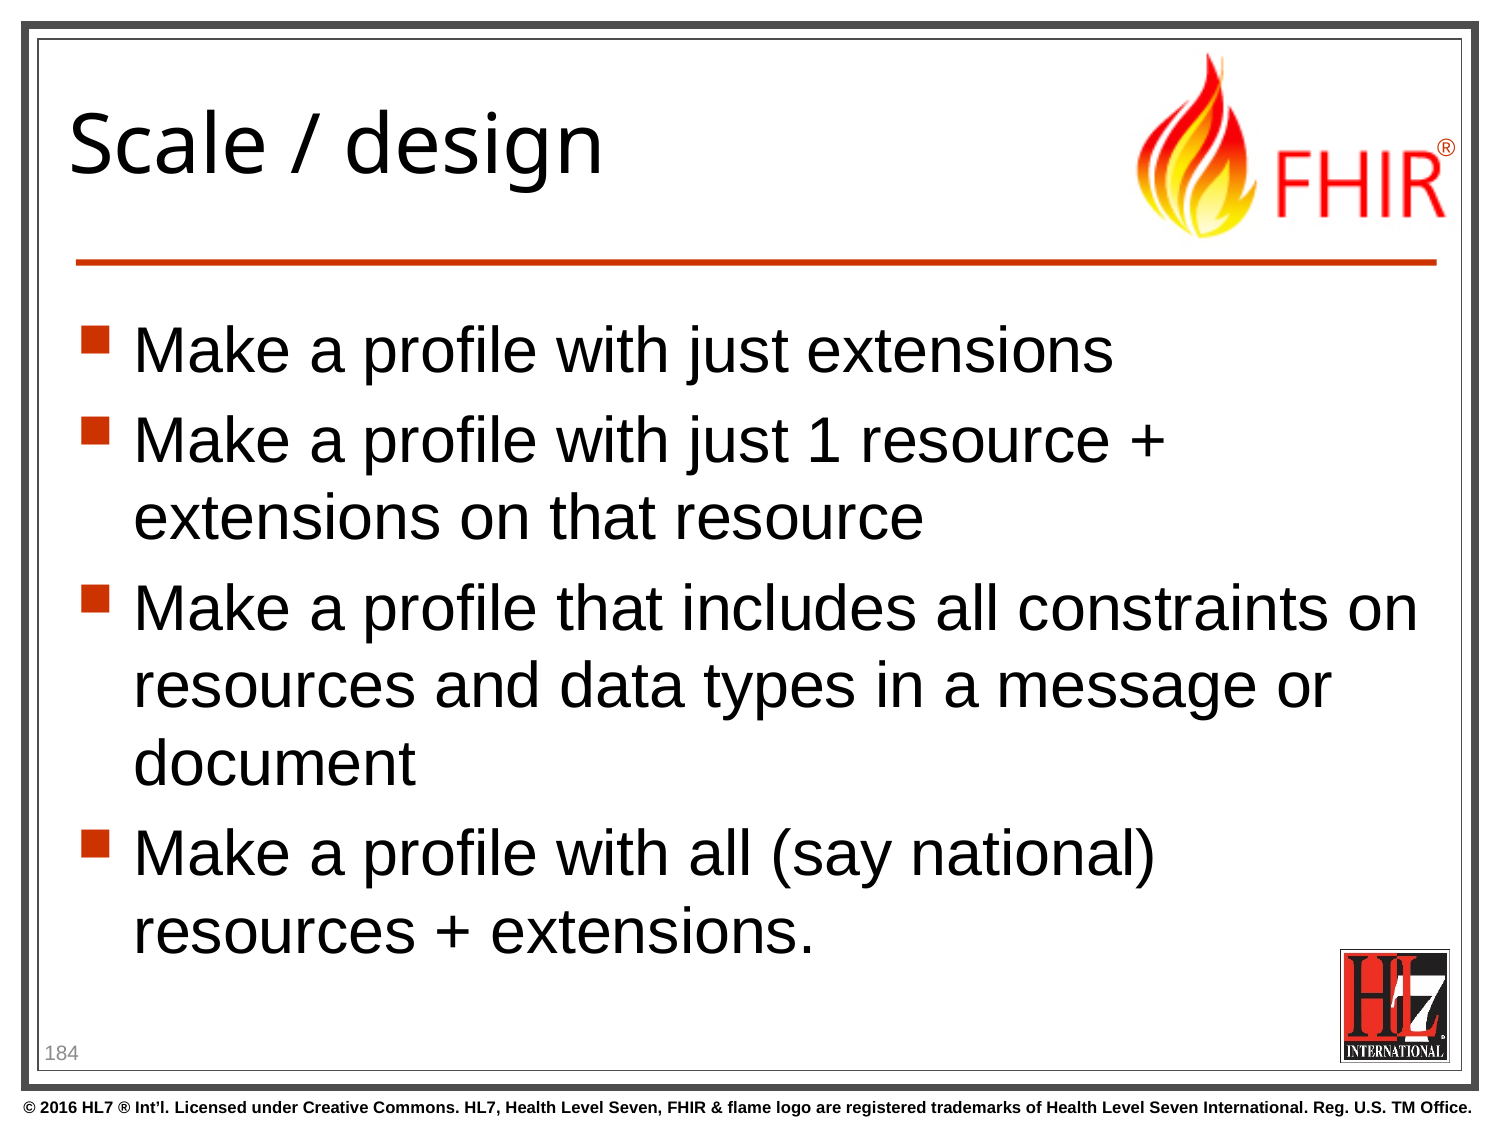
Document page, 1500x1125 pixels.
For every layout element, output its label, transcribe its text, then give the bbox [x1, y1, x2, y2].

title Scale / design [53, 54, 1128, 244]
slide_number 184 [29, 1034, 148, 1071]
picture [1124, 42, 1458, 249]
picture [1340, 949, 1450, 1063]
list Make a profile with just extensions Make a profile with just 1 resource + extensions on that resource Make a profile that includes all constraints on resources and data types in a message or document Make a profile with all (say national) resources + extensions. [62, 299, 1438, 1059]
